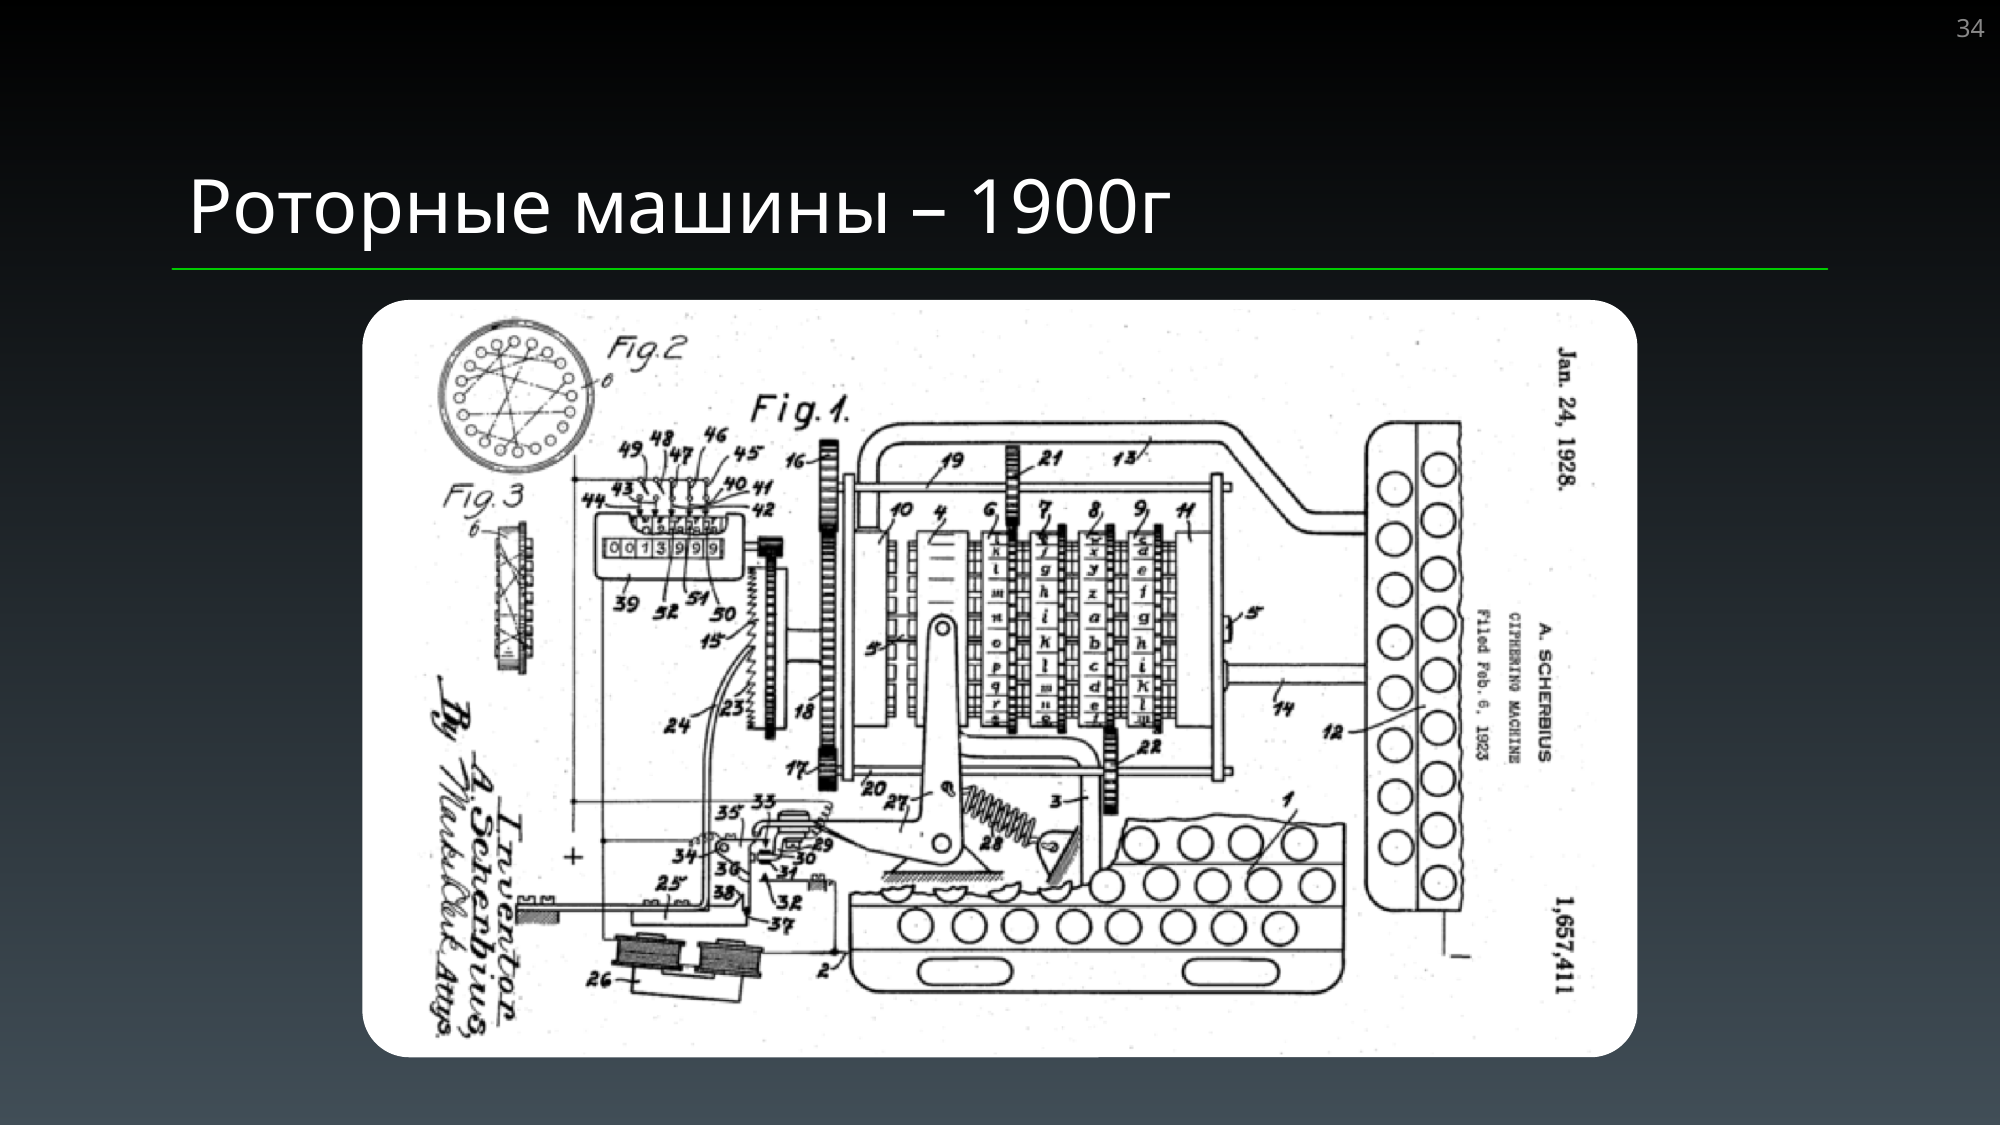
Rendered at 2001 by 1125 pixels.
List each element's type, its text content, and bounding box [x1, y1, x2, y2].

title Роторные машины – 1900г [172, 67, 1828, 257]
picture [362, 299, 1638, 1058]
slide_number ‹#› [1550, 0, 2000, 60]
